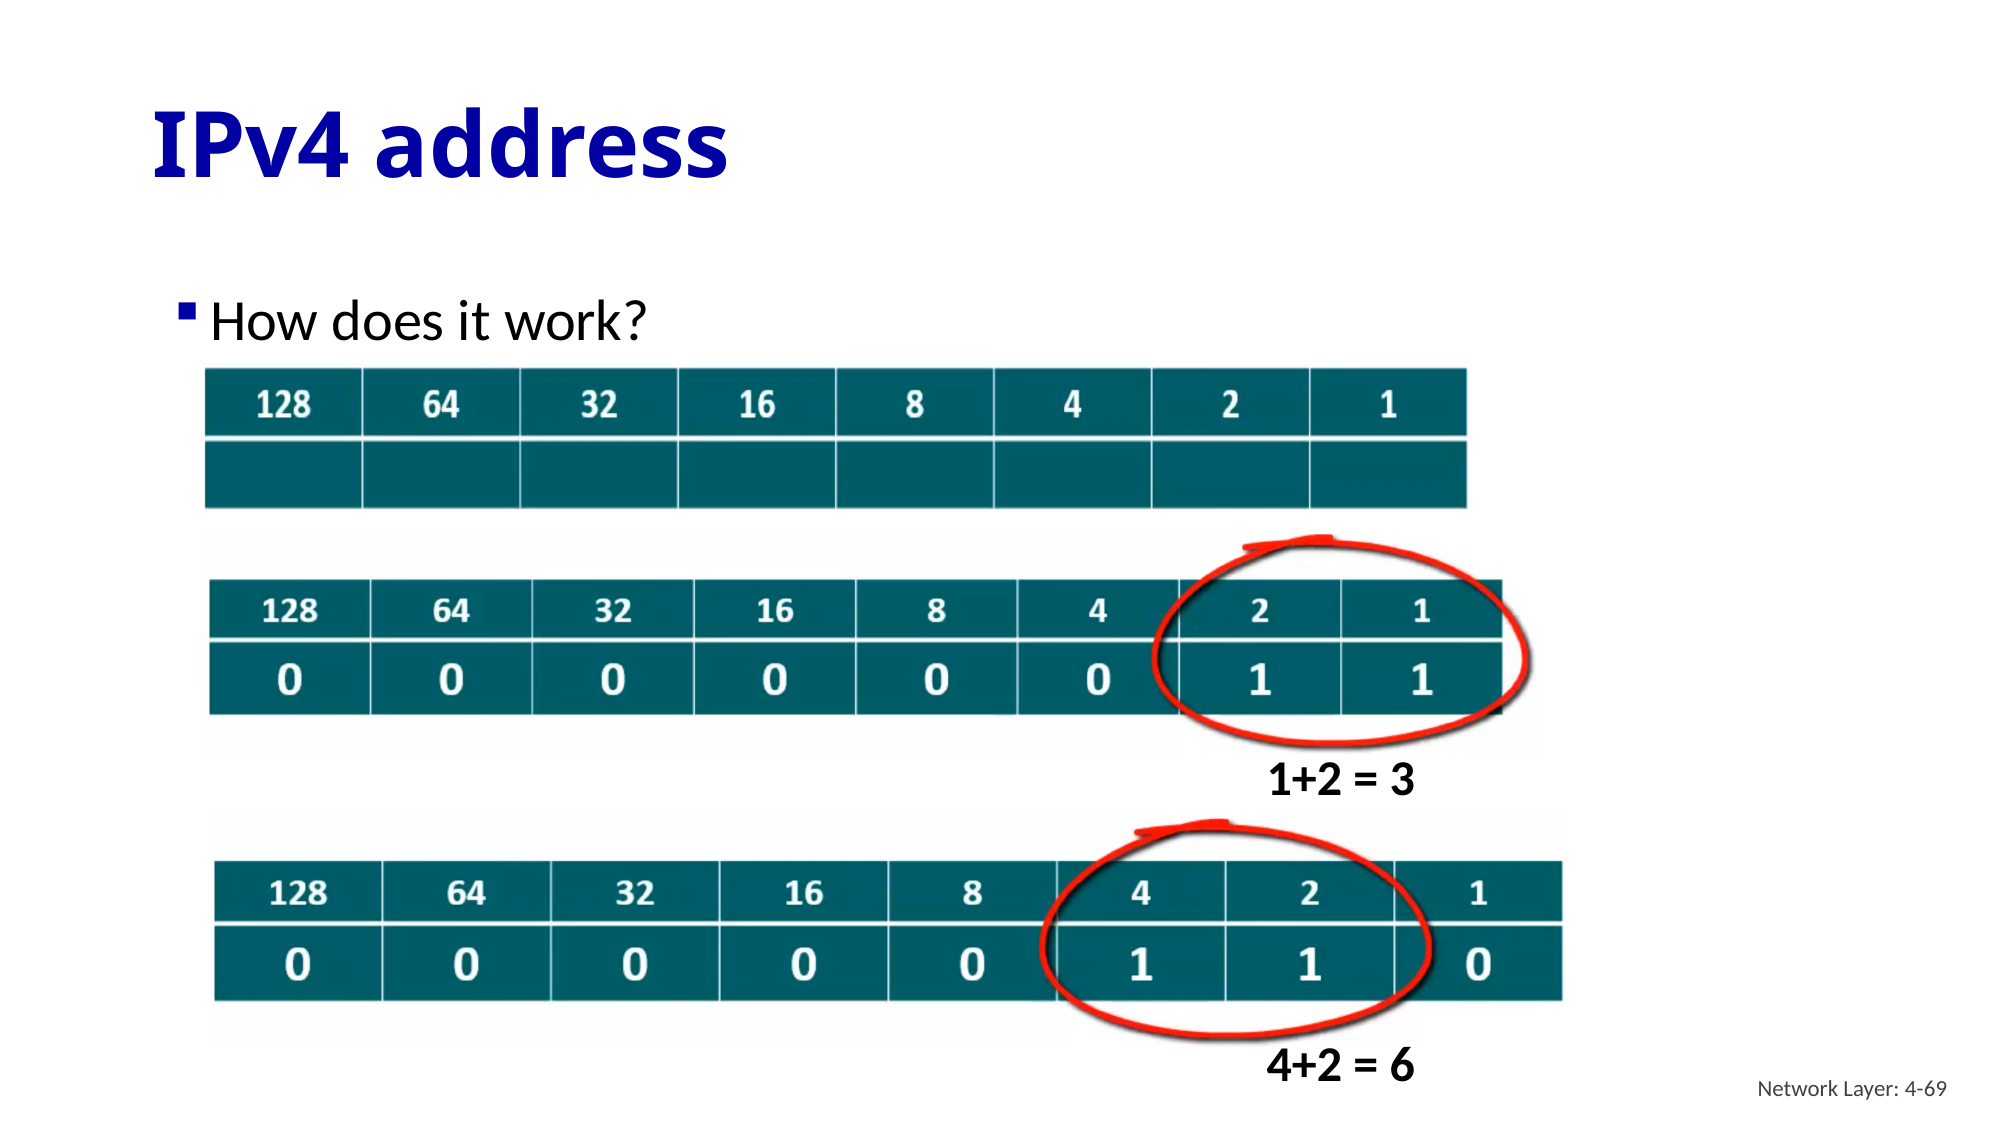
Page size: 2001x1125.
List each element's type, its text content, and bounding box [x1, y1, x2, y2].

picture [200, 363, 1473, 511]
picture [209, 813, 1568, 1047]
text_box 4+2 = 6 [1251, 1047, 1430, 1099]
title IPv4 address [137, 74, 1863, 221]
slide_number Network Layer: 4-69 [1512, 1056, 1963, 1117]
text_box 1+2 = 3 [1251, 762, 1430, 813]
list How does it work? [137, 282, 1863, 997]
picture [201, 534, 1540, 762]
